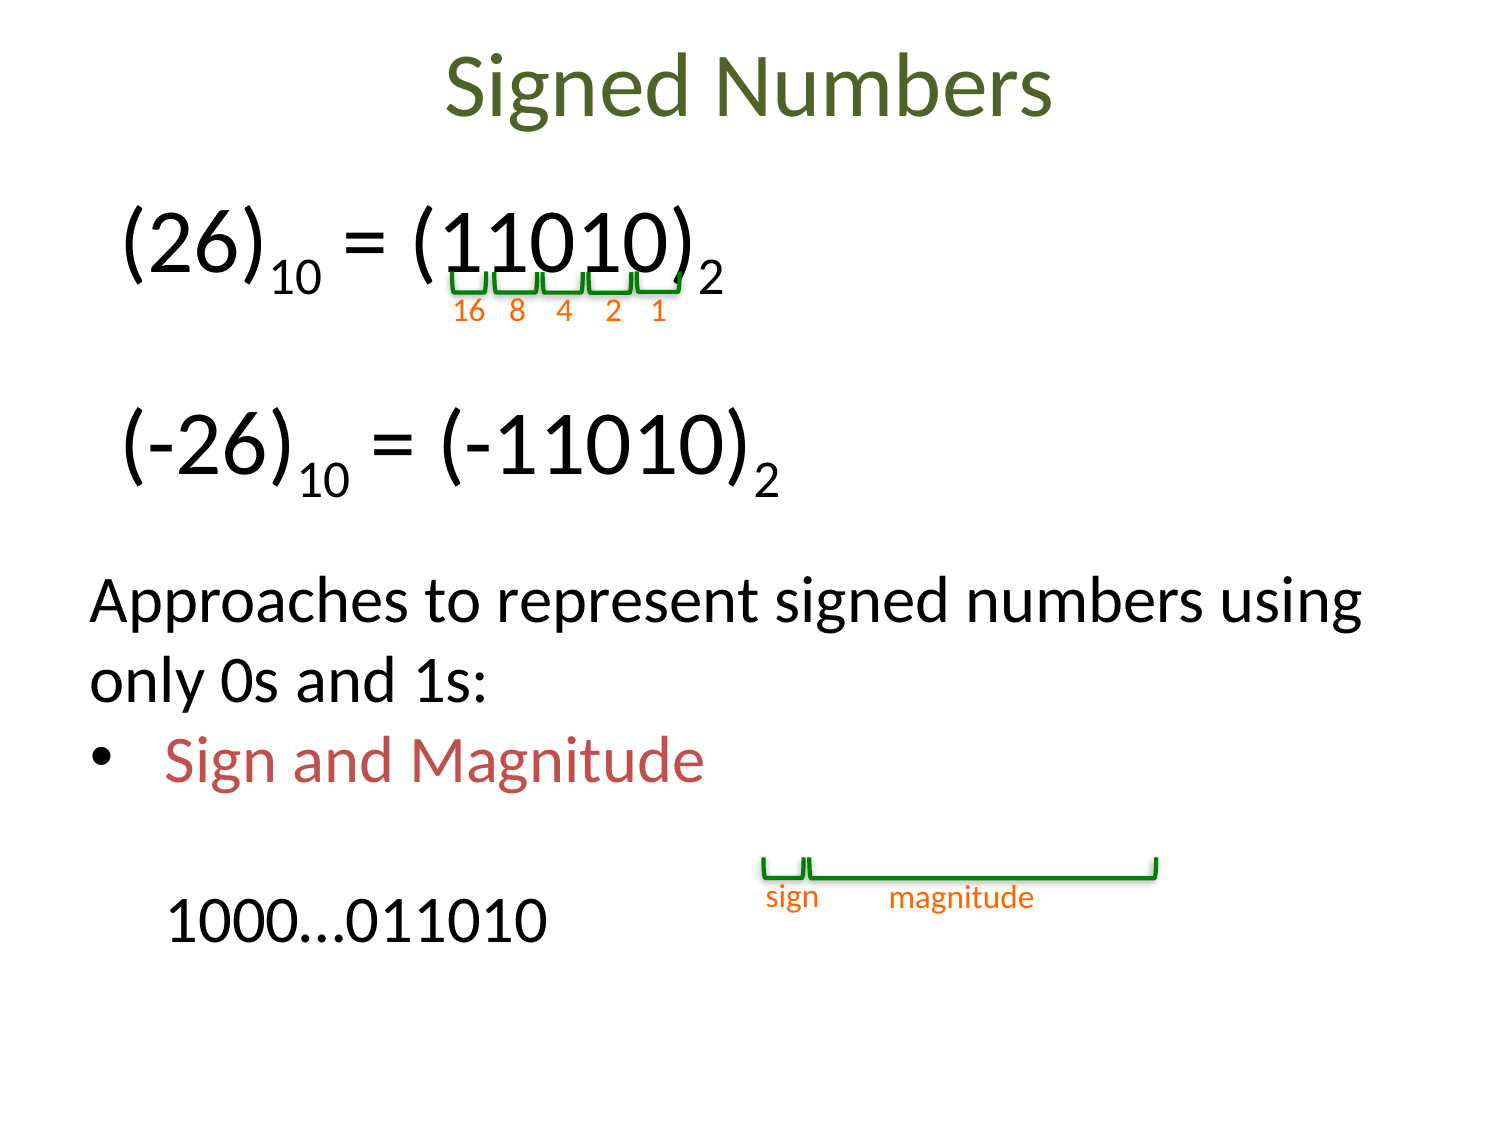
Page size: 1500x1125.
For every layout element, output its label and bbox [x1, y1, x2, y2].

title [75, 0, 1425, 174]
text_box [29, 374, 1500, 1043]
text_box [420, 271, 708, 336]
list [29, 172, 1500, 374]
